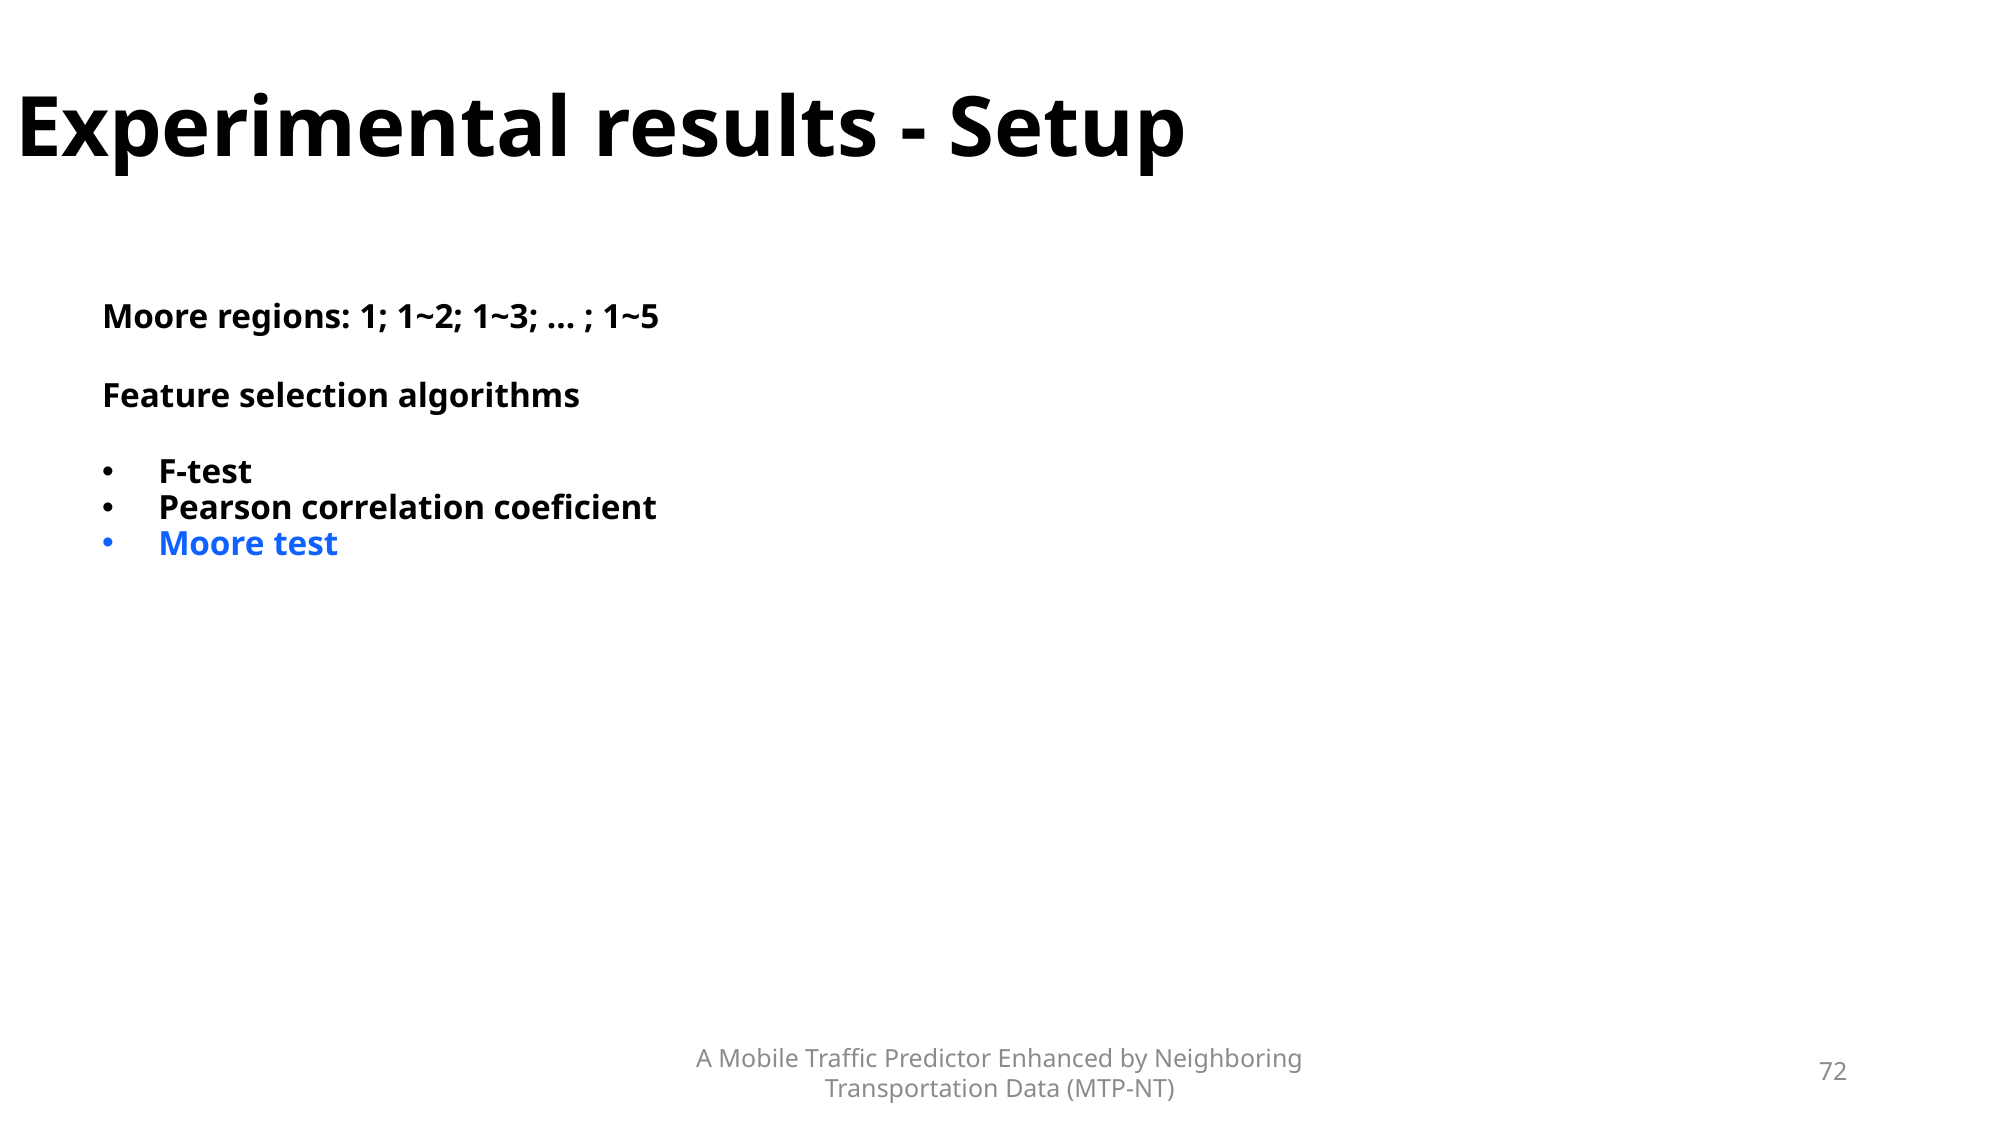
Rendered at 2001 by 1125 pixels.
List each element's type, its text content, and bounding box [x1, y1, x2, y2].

slide_number 72 [1412, 1042, 1863, 1103]
title Moore regions: 1; 1~2; 1~3; … ; 1~5 [87, 292, 1840, 371]
text_box F-test Pearson correlation coeficient Moore test [87, 447, 1840, 586]
text_box Feature selection algorithms [87, 371, 1840, 432]
footer A Mobile Traffic Predictor Enhanced by Neighboring Transportation Data (MTP-NT) [662, 1042, 1338, 1103]
text_box Experimental results - Setup [0, 17, 1978, 230]
